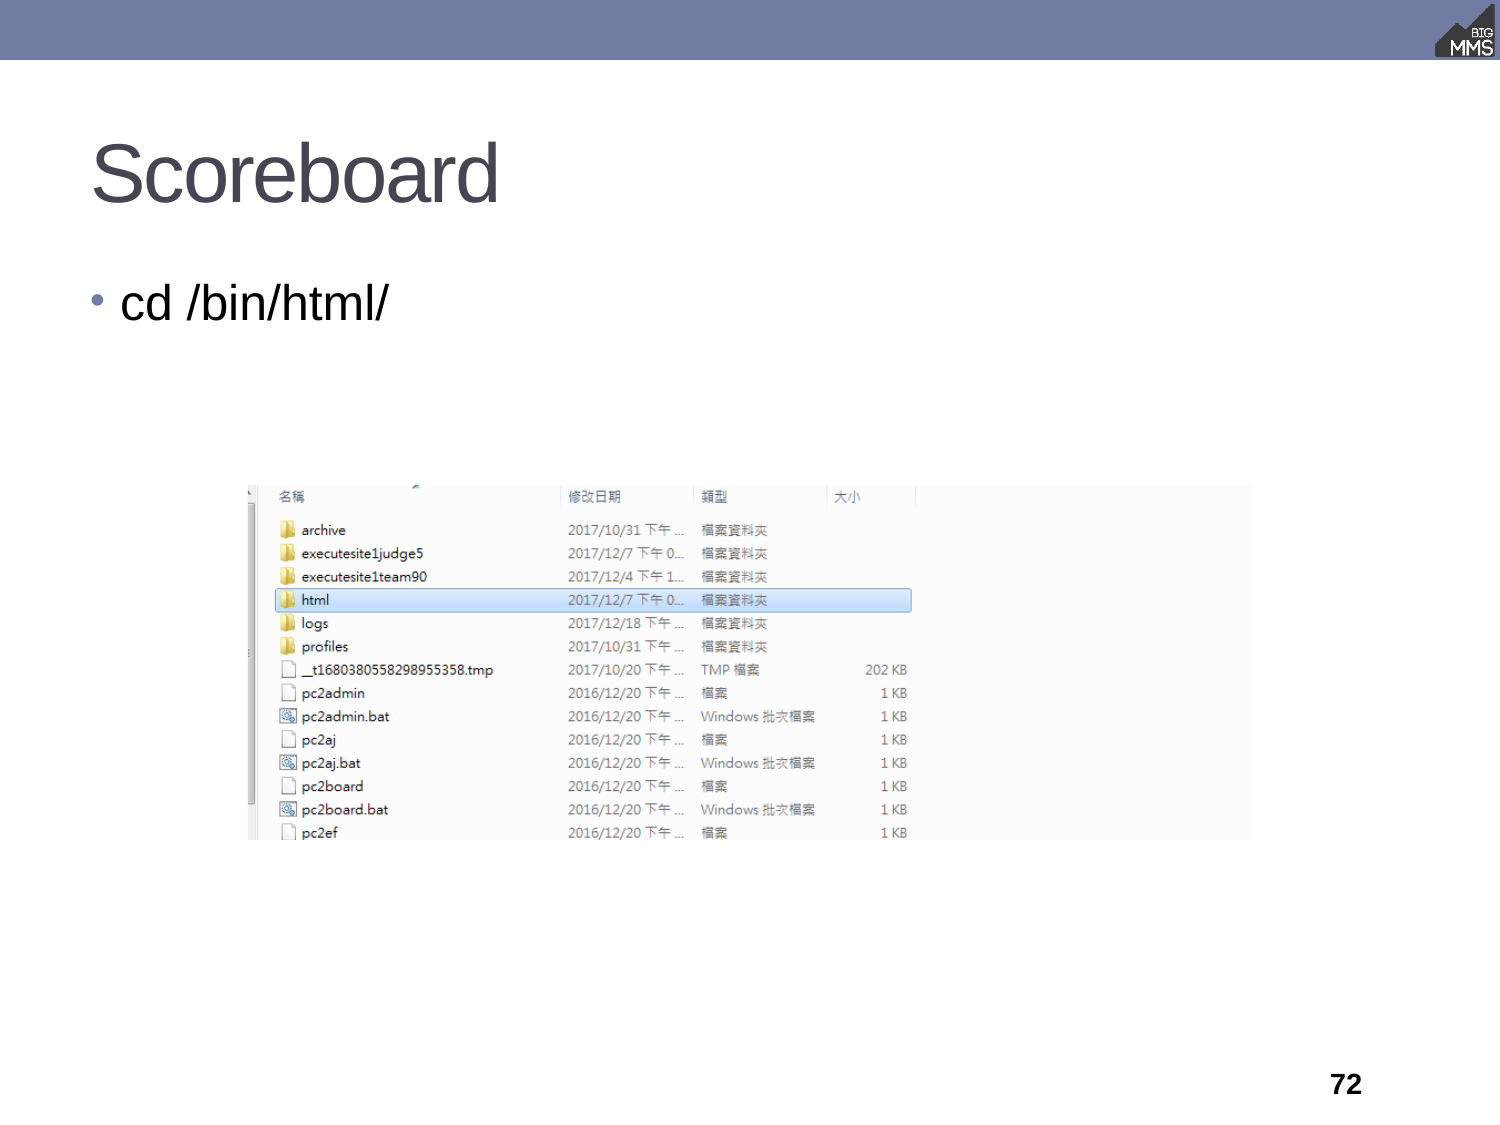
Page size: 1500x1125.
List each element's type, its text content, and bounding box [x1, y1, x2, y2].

title Scoreboard [75, 87, 1425, 250]
slide_number 72 [1314, 1056, 1490, 1110]
picture [247, 485, 1253, 840]
list cd /bin/html/ [75, 262, 1425, 1063]
picture [1433, 2, 1495, 58]
